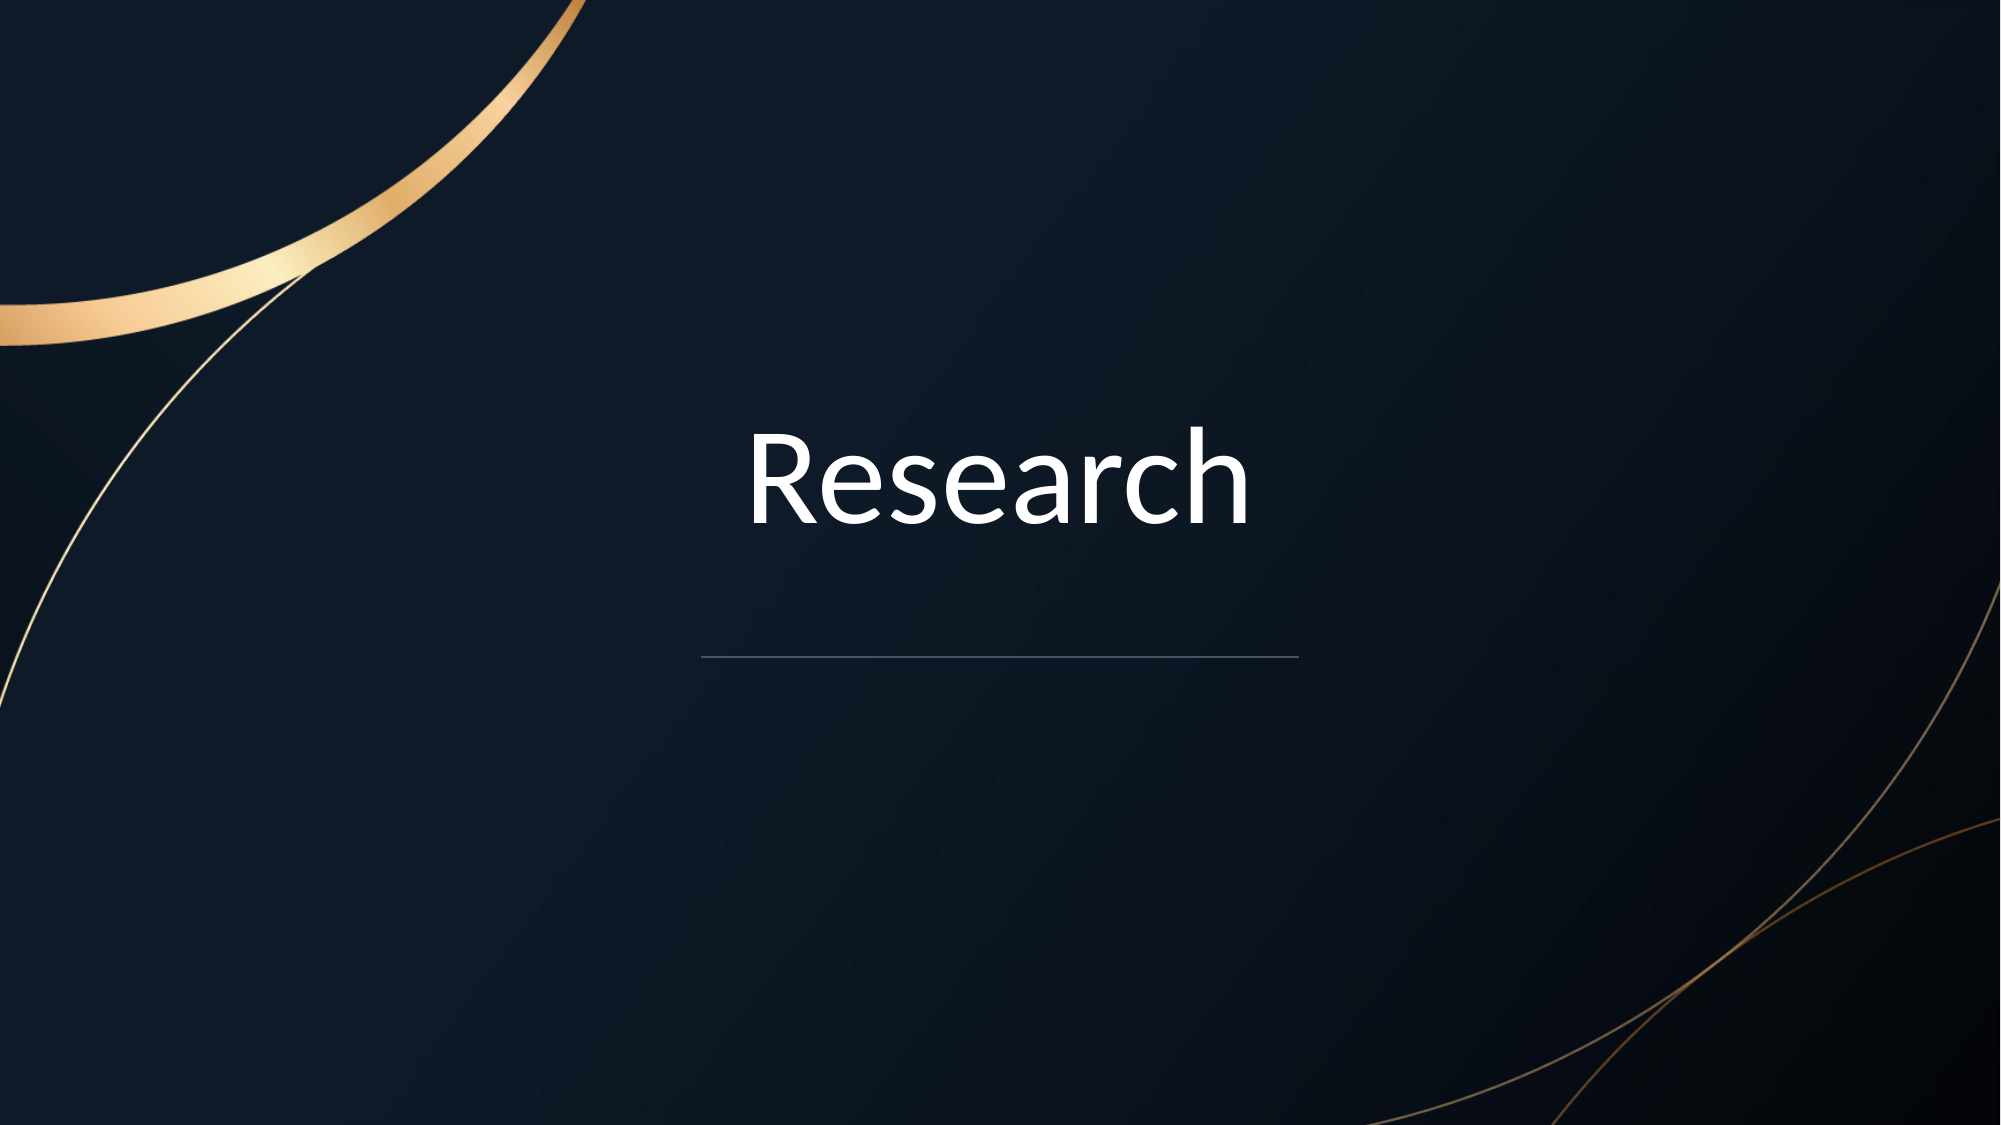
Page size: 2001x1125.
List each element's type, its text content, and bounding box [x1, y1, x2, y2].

title Research [27, 361, 1972, 575]
picture [0, 0, 2001, 1125]
